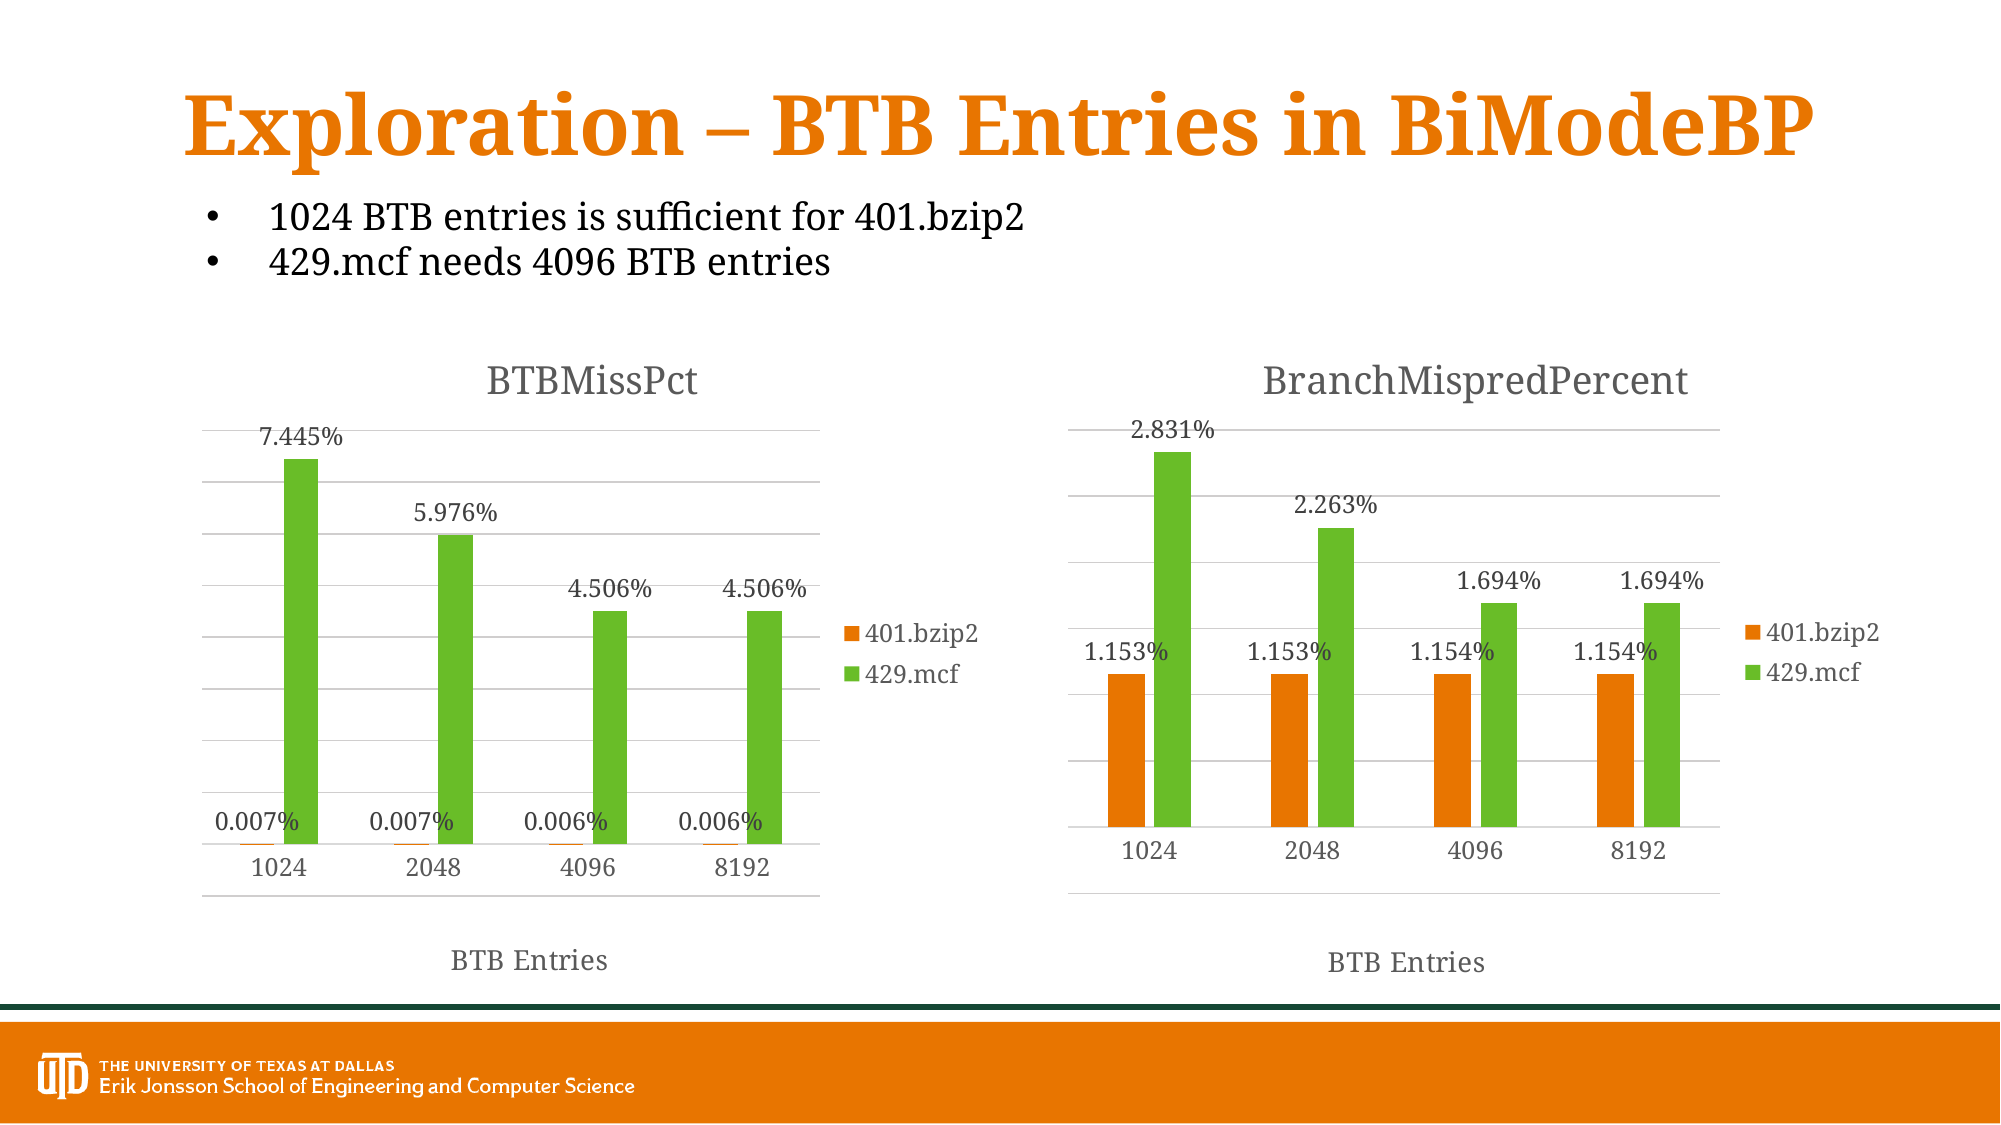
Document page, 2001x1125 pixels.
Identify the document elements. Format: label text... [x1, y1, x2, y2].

text_box 1024 BTB entries is sufficient for 401.bzip2 429.mcf needs 4096 BTB entries [178, 193, 1026, 284]
chart [185, 319, 1001, 989]
picture [15, 1025, 648, 1125]
title Exploration – BTB Entries in BiModeBP [150, 55, 1850, 206]
chart [1050, 319, 1902, 989]
